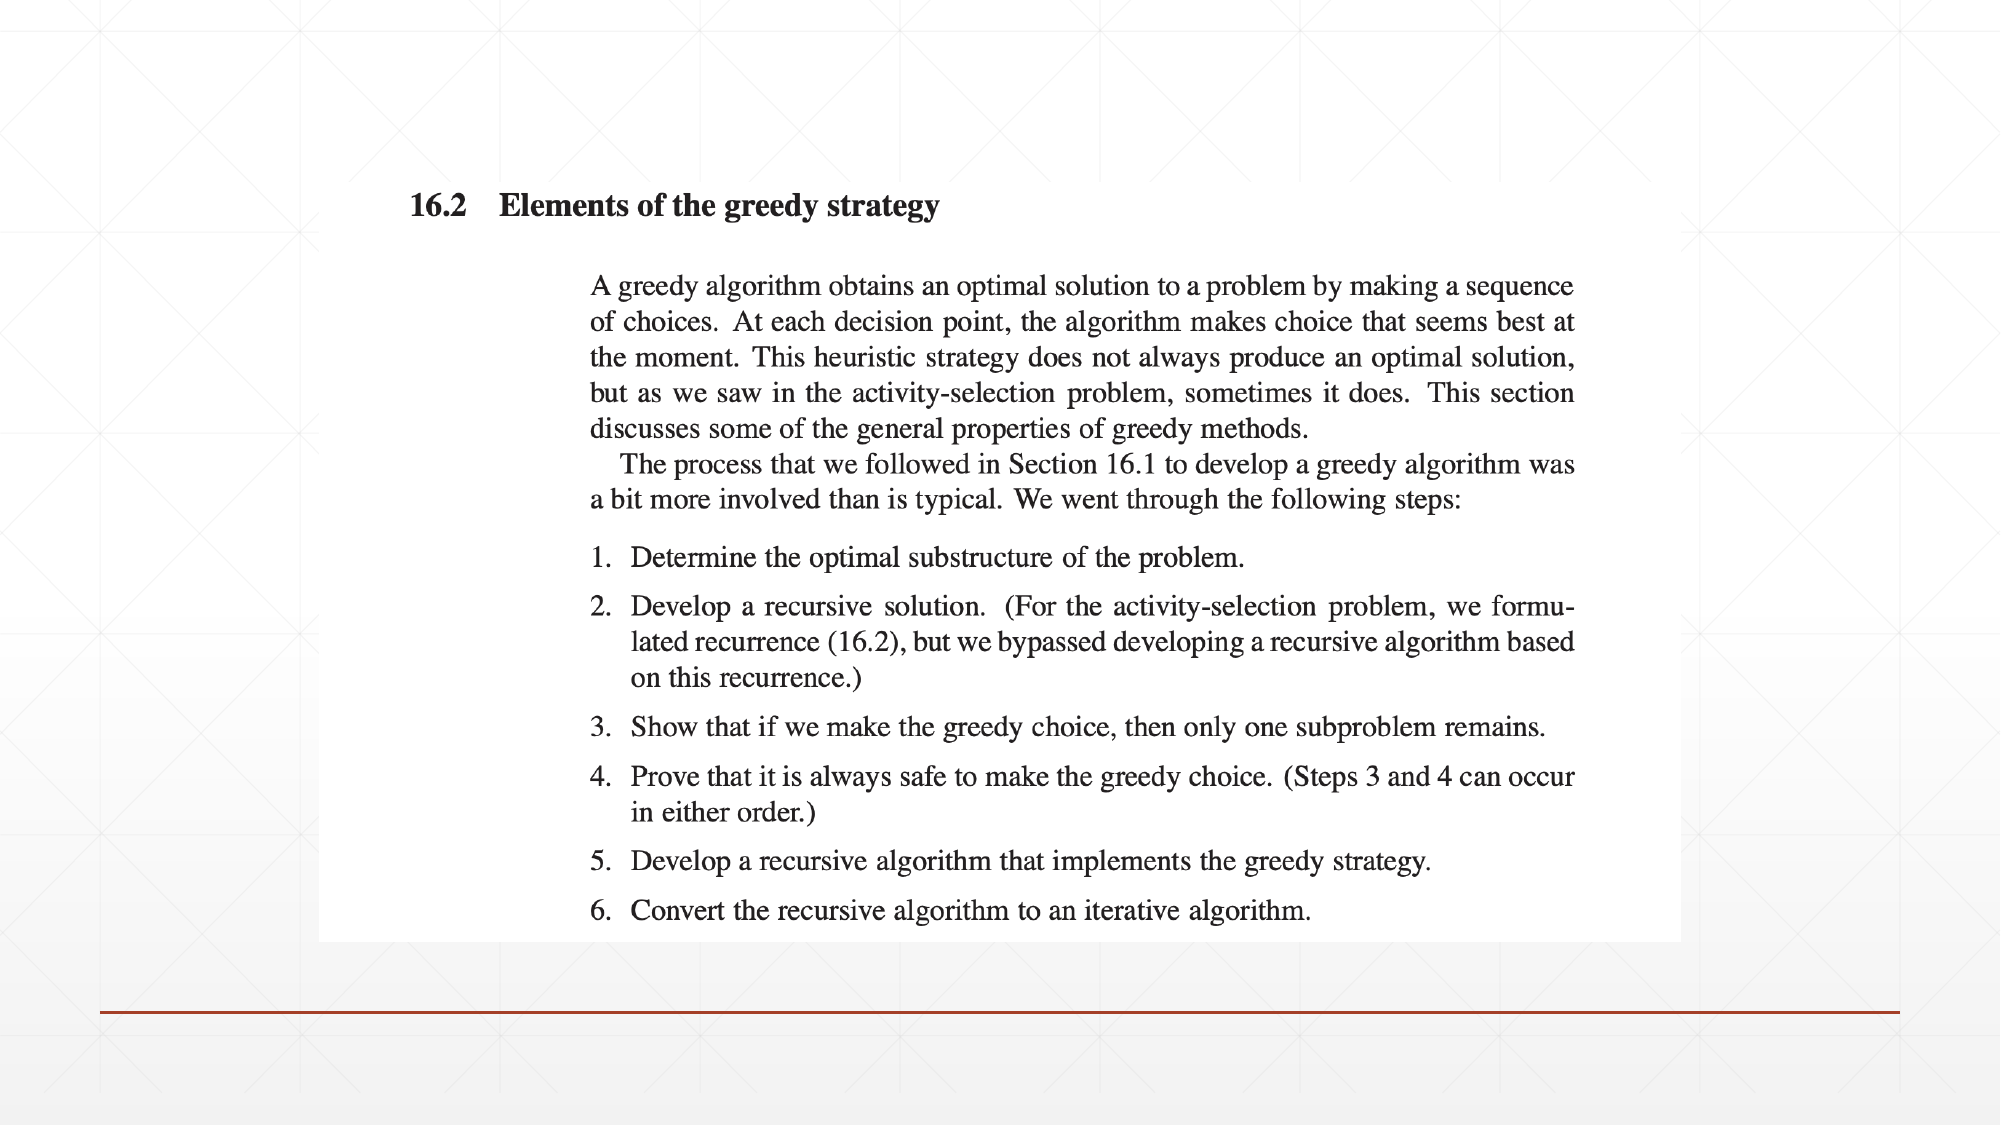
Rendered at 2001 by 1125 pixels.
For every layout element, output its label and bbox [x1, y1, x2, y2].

list [319, 182, 1681, 942]
